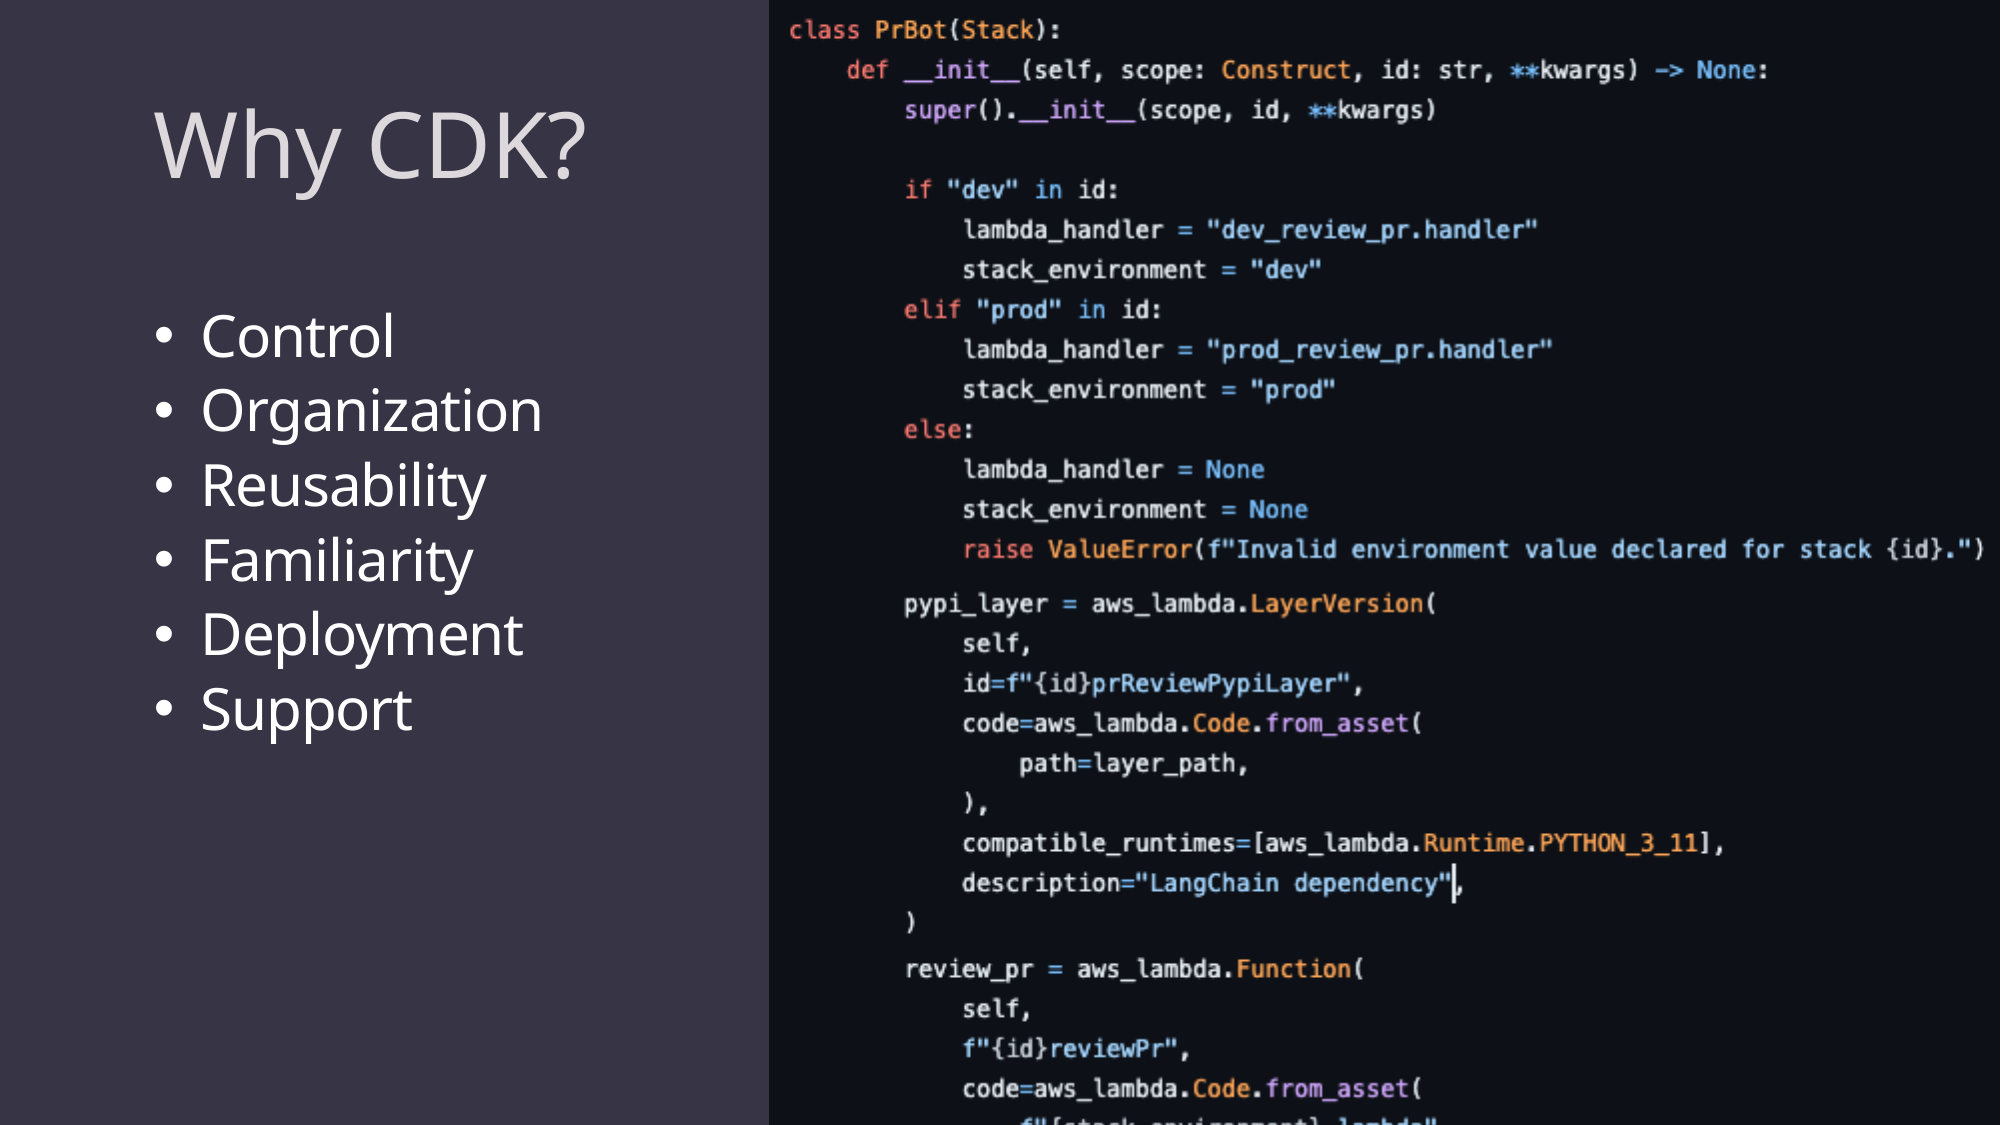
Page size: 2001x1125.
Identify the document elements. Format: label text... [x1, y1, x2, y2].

text_box Why CDK? [151, 25, 768, 197]
list Control Organization Reusability Familiarity Deployment Support [137, 299, 768, 1014]
picture [768, 0, 2000, 1125]
